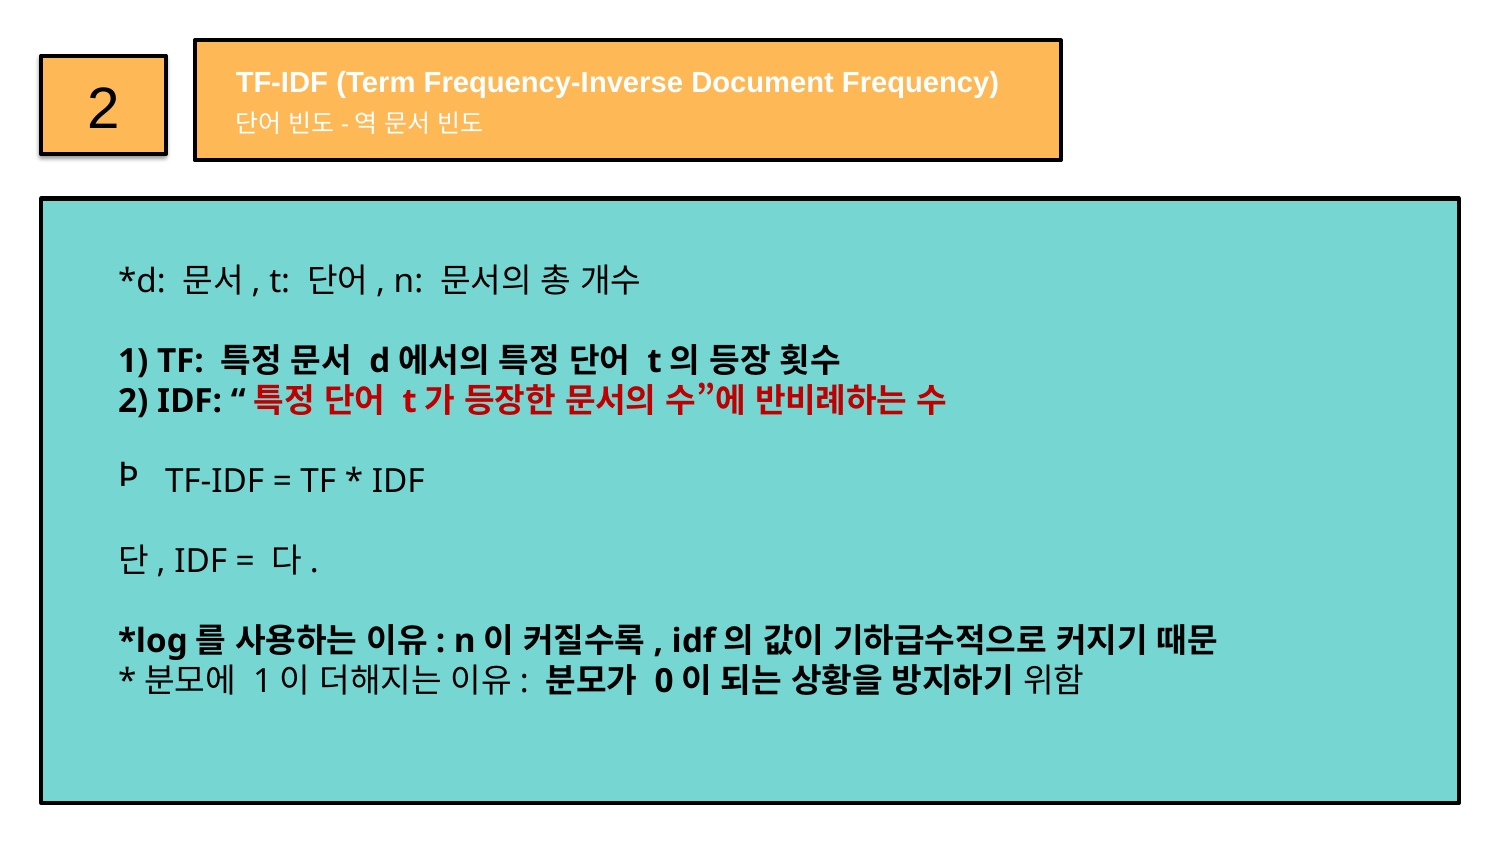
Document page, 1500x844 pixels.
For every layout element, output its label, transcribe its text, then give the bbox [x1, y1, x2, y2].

text_box [193, 38, 1063, 162]
text_box 2 [39, 54, 168, 156]
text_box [220, 56, 1061, 147]
text_box [39, 196, 1461, 805]
